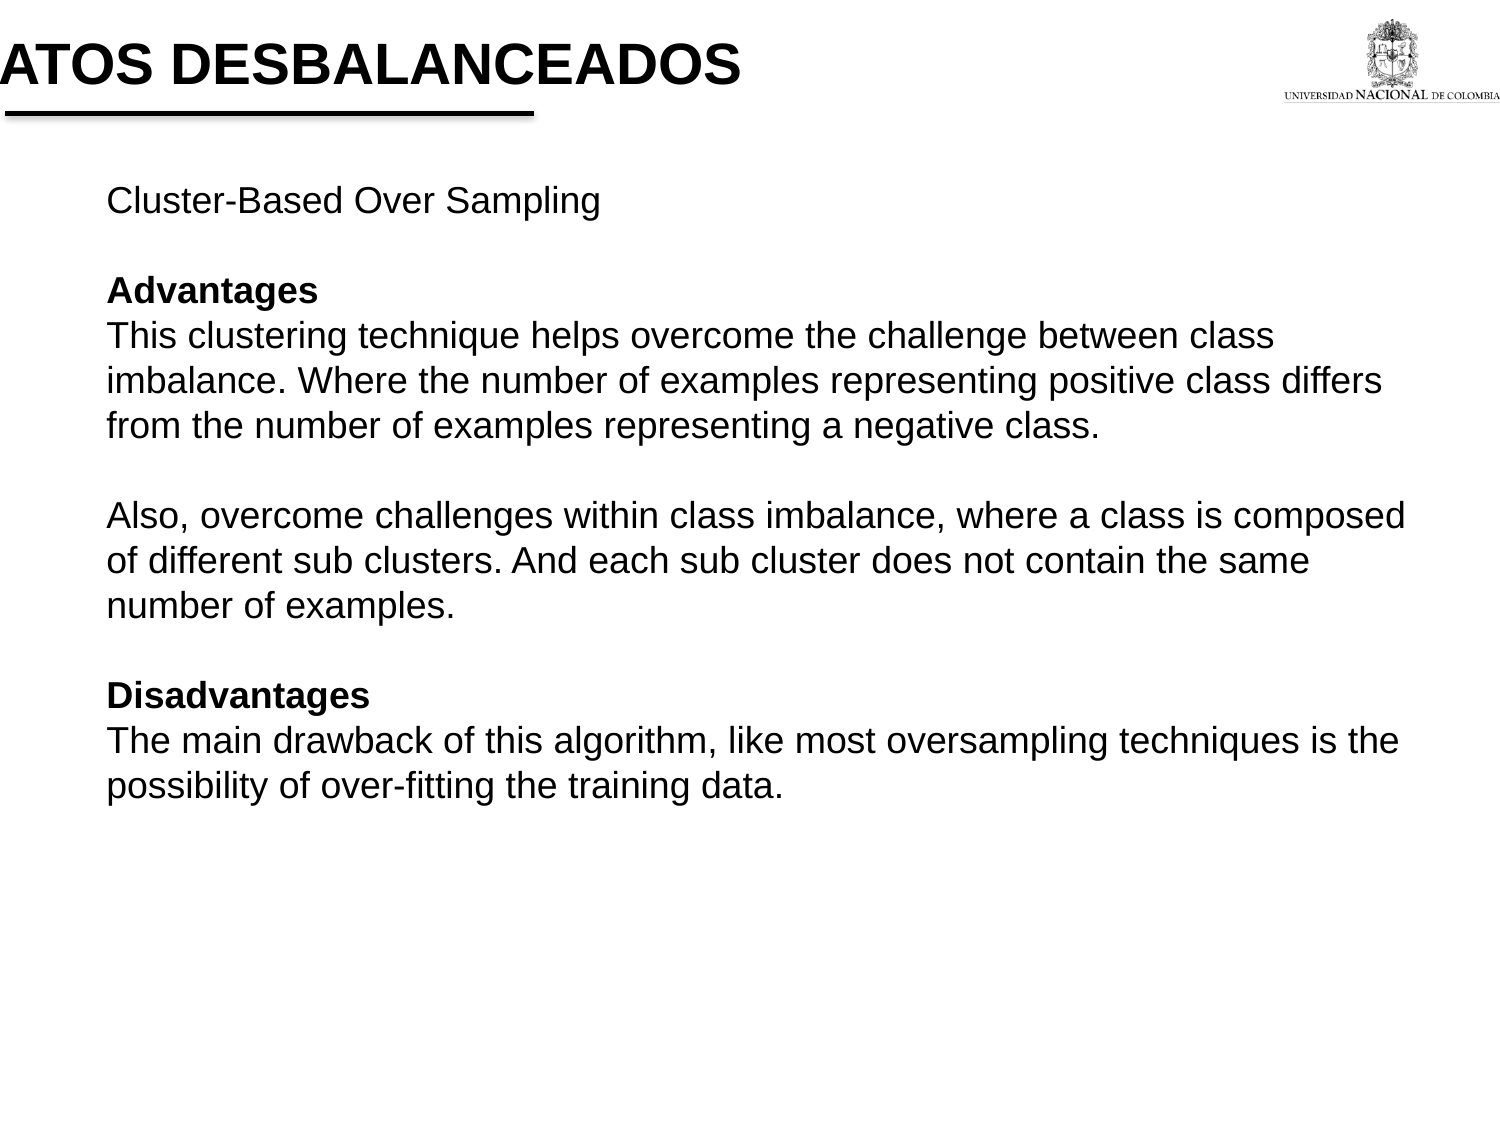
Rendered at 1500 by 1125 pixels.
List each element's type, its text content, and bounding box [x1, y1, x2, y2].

text_box Cluster-Based Over Sampling Advantages This clustering technique helps overcome the challenge between class imbalance. Where the number of examples representing positive class differs from the number of examples representing a negative class. Also, overcome challenges within class imbalance, where a class is composed of different sub clusters. And each sub cluster does not contain the same number of examples. Disadvantages The main drawback of this algorithm, like most oversampling techniques is the possibility of over-fitting the training data. [91, 168, 1450, 814]
picture [1283, 18, 1500, 106]
text_box DATOS DESBALANCEADOS [0, 19, 758, 104]
